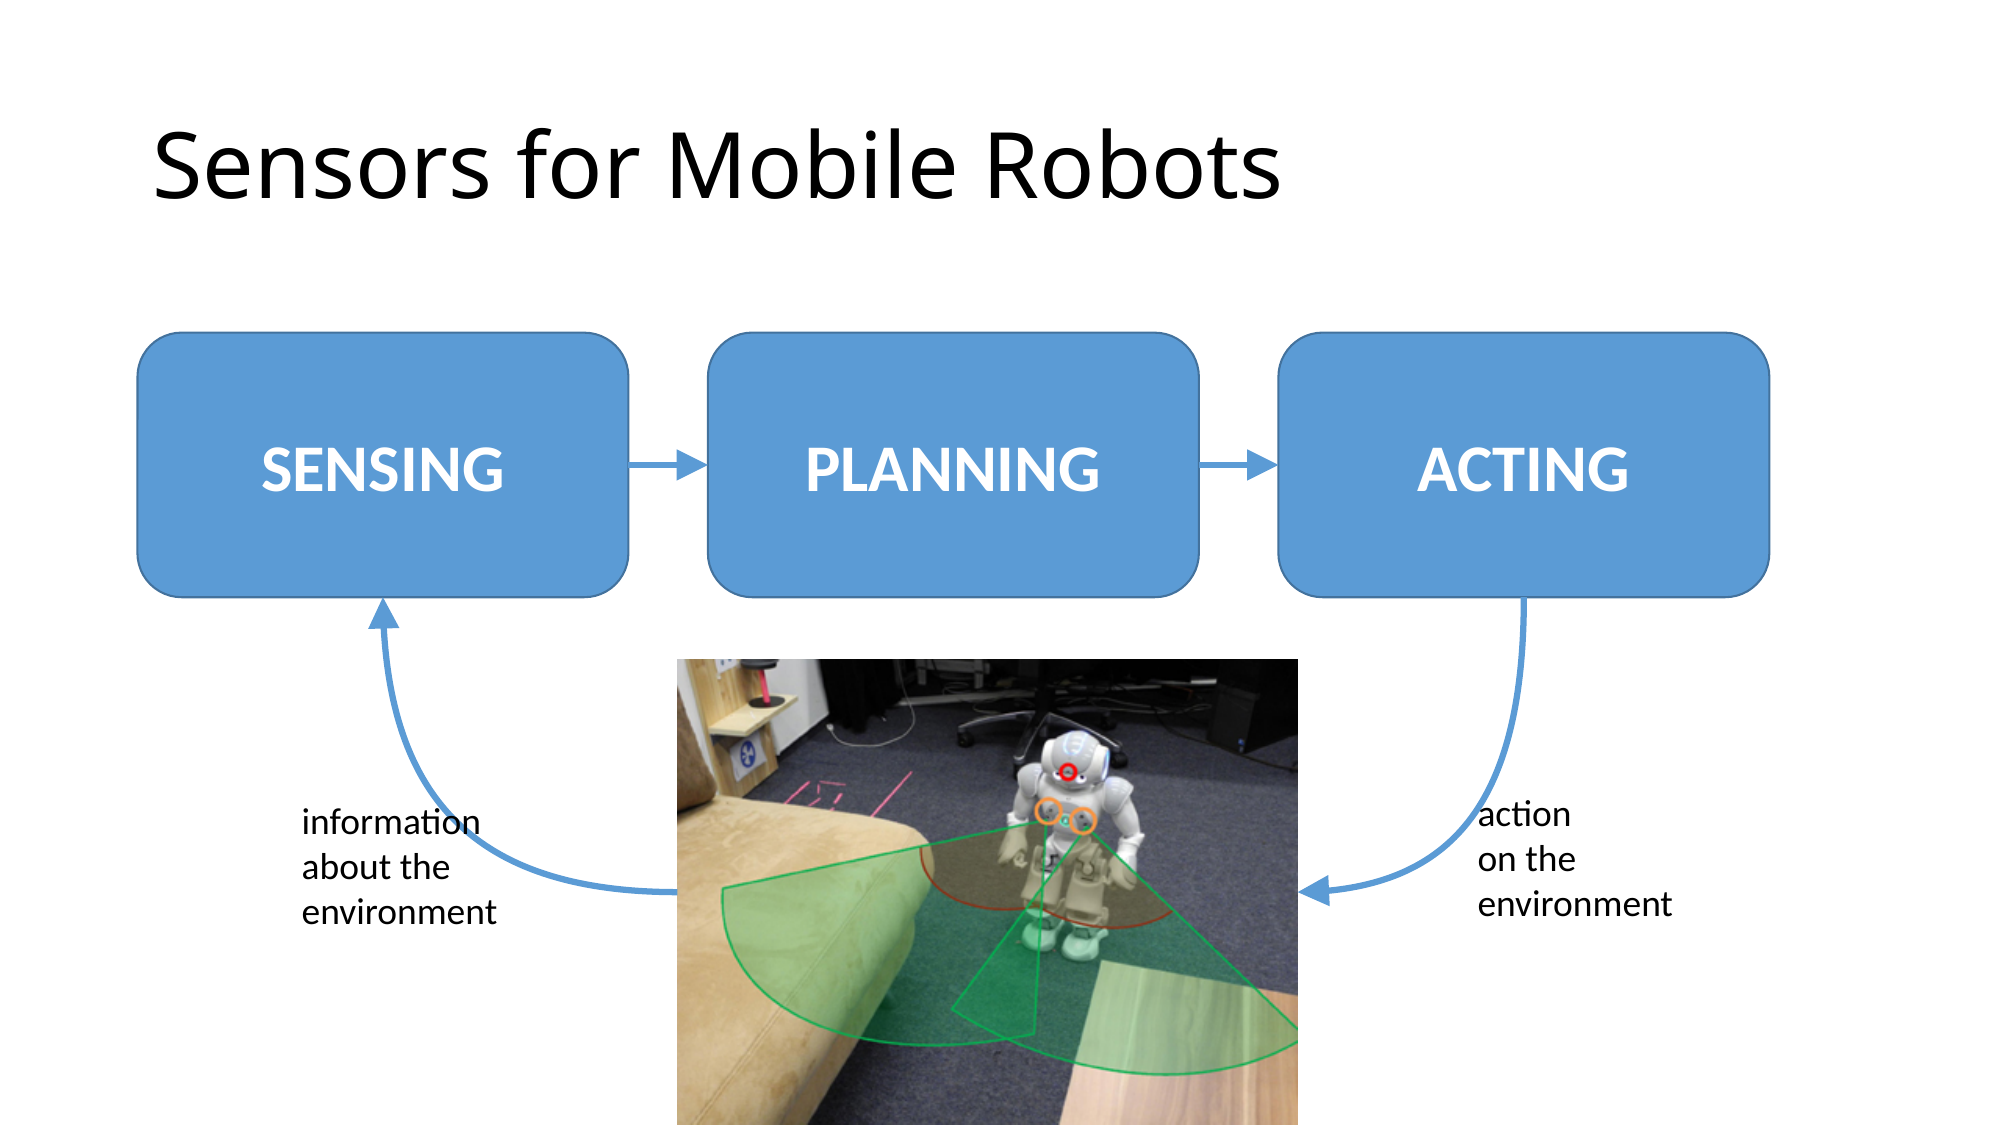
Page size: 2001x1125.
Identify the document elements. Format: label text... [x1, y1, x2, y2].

title Sensors for Mobile Robots [137, 59, 1863, 278]
picture [677, 659, 1298, 1125]
text_box PLANNING [706, 331, 1200, 599]
text_box SENSING [136, 331, 630, 599]
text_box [1263, 631, 1559, 858]
text_box ACTING [1277, 331, 1771, 599]
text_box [382, 597, 678, 893]
text_box information about the environment [286, 789, 513, 940]
text_box action on the environment [1462, 781, 1689, 932]
